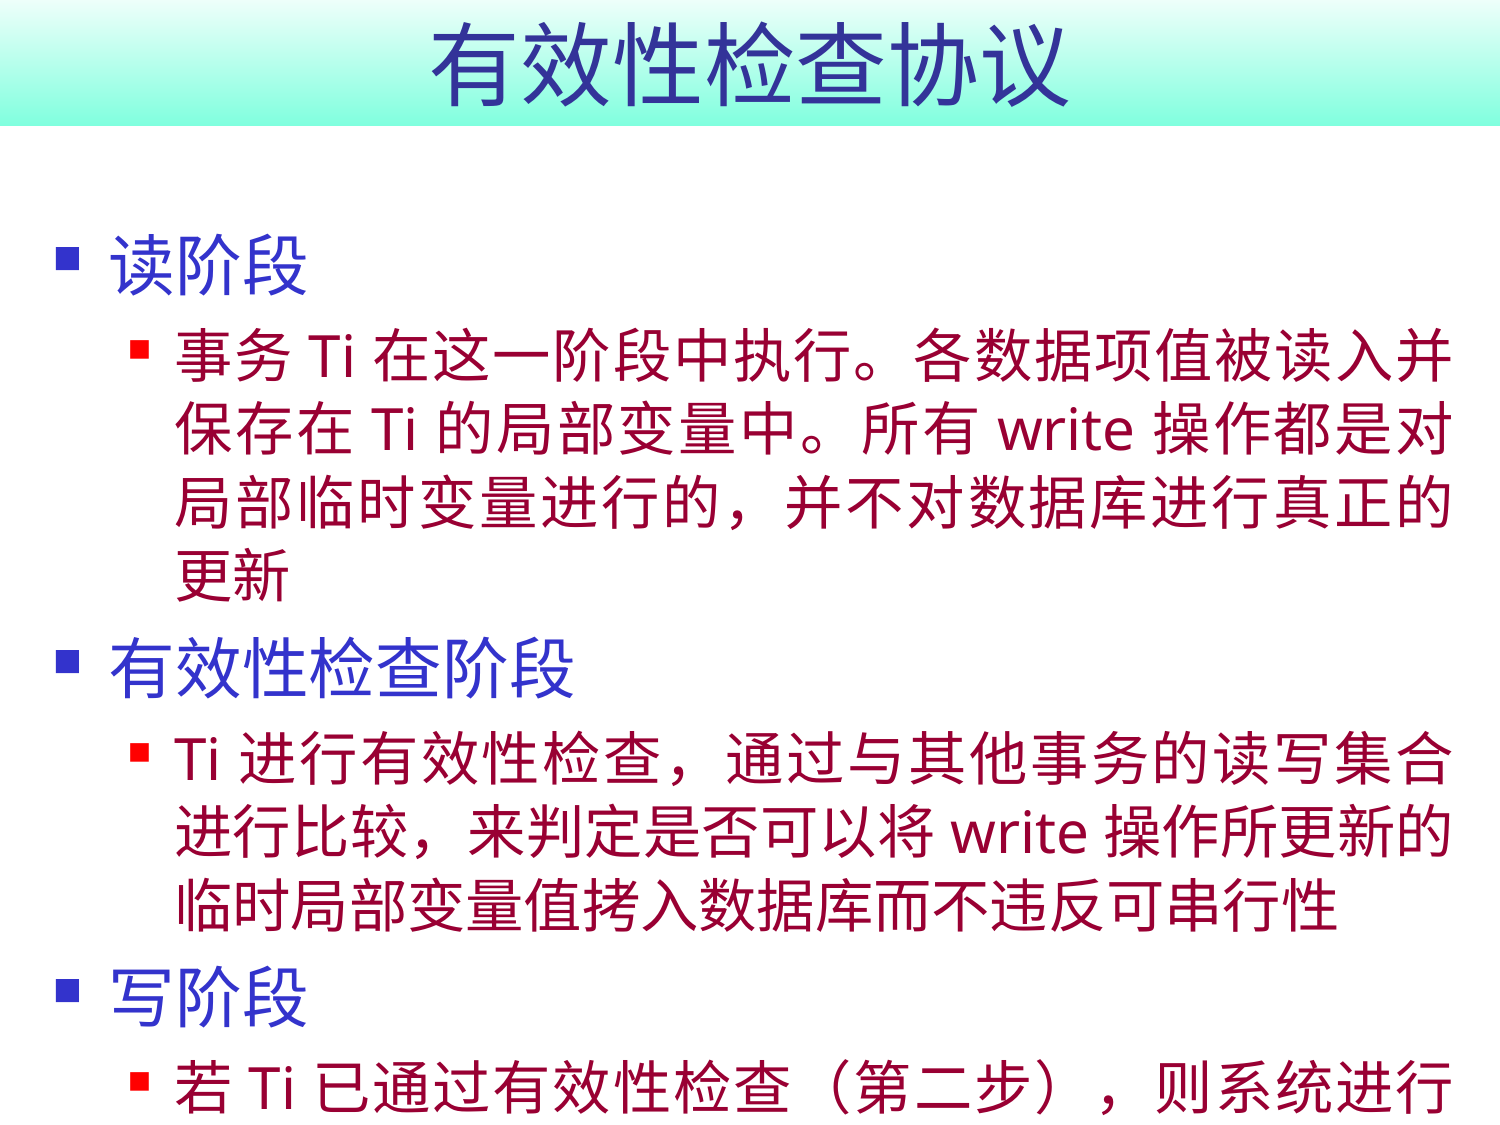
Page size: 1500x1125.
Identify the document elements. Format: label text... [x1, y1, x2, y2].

title 有效性检查协议 [0, 0, 1500, 126]
list 读阶段 事务Ti在这一阶段中执行。各数据项值被读入并保存在Ti的局部变量中。所有write操作都是对局部临时变量进行的，并不对数据库进行真正的更新 有效性检查阶段 Ti进行有效性检查，通过与其他事务的读写集合进行比较，来判定是否可以将write操作所更新的临时局部变量值拷入数据库而不违反可串行性 写阶段 若Ti已通过有效性检查（第二步），则系统进行实际的数据库更新，否则，事务Ti回滚 [37, 212, 1470, 1088]
